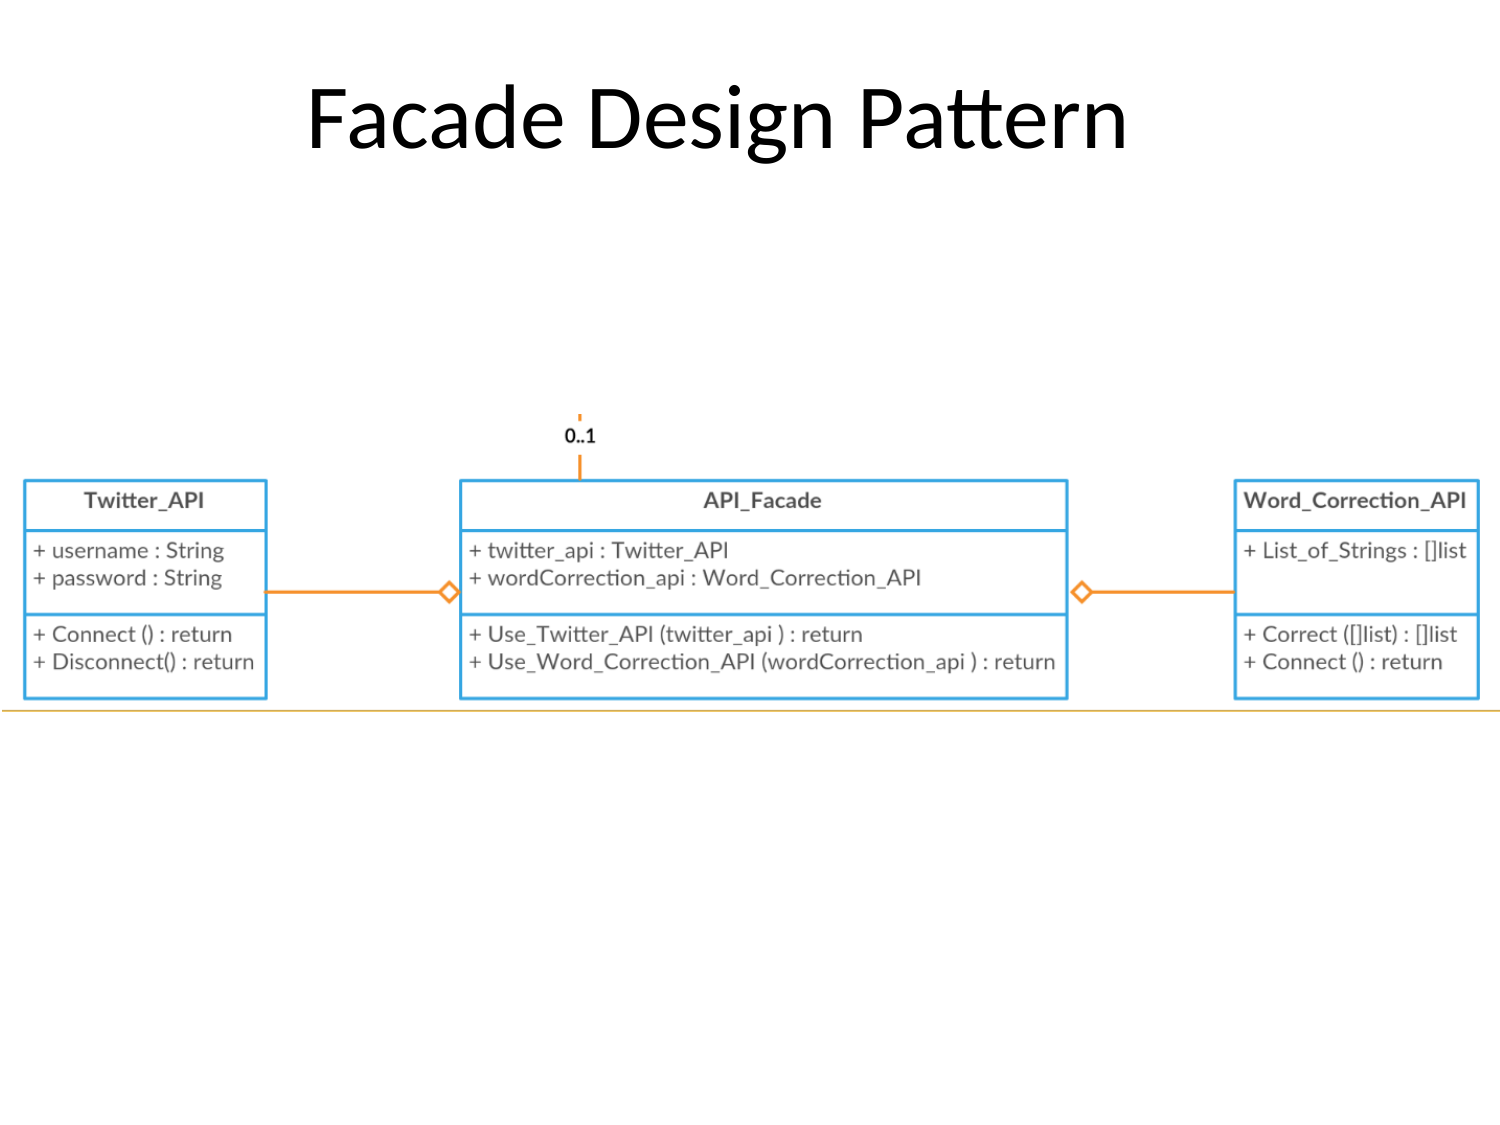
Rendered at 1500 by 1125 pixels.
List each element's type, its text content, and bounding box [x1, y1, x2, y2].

text_box Facade Design Pattern [239, 49, 1198, 175]
picture [2, 413, 1500, 713]
